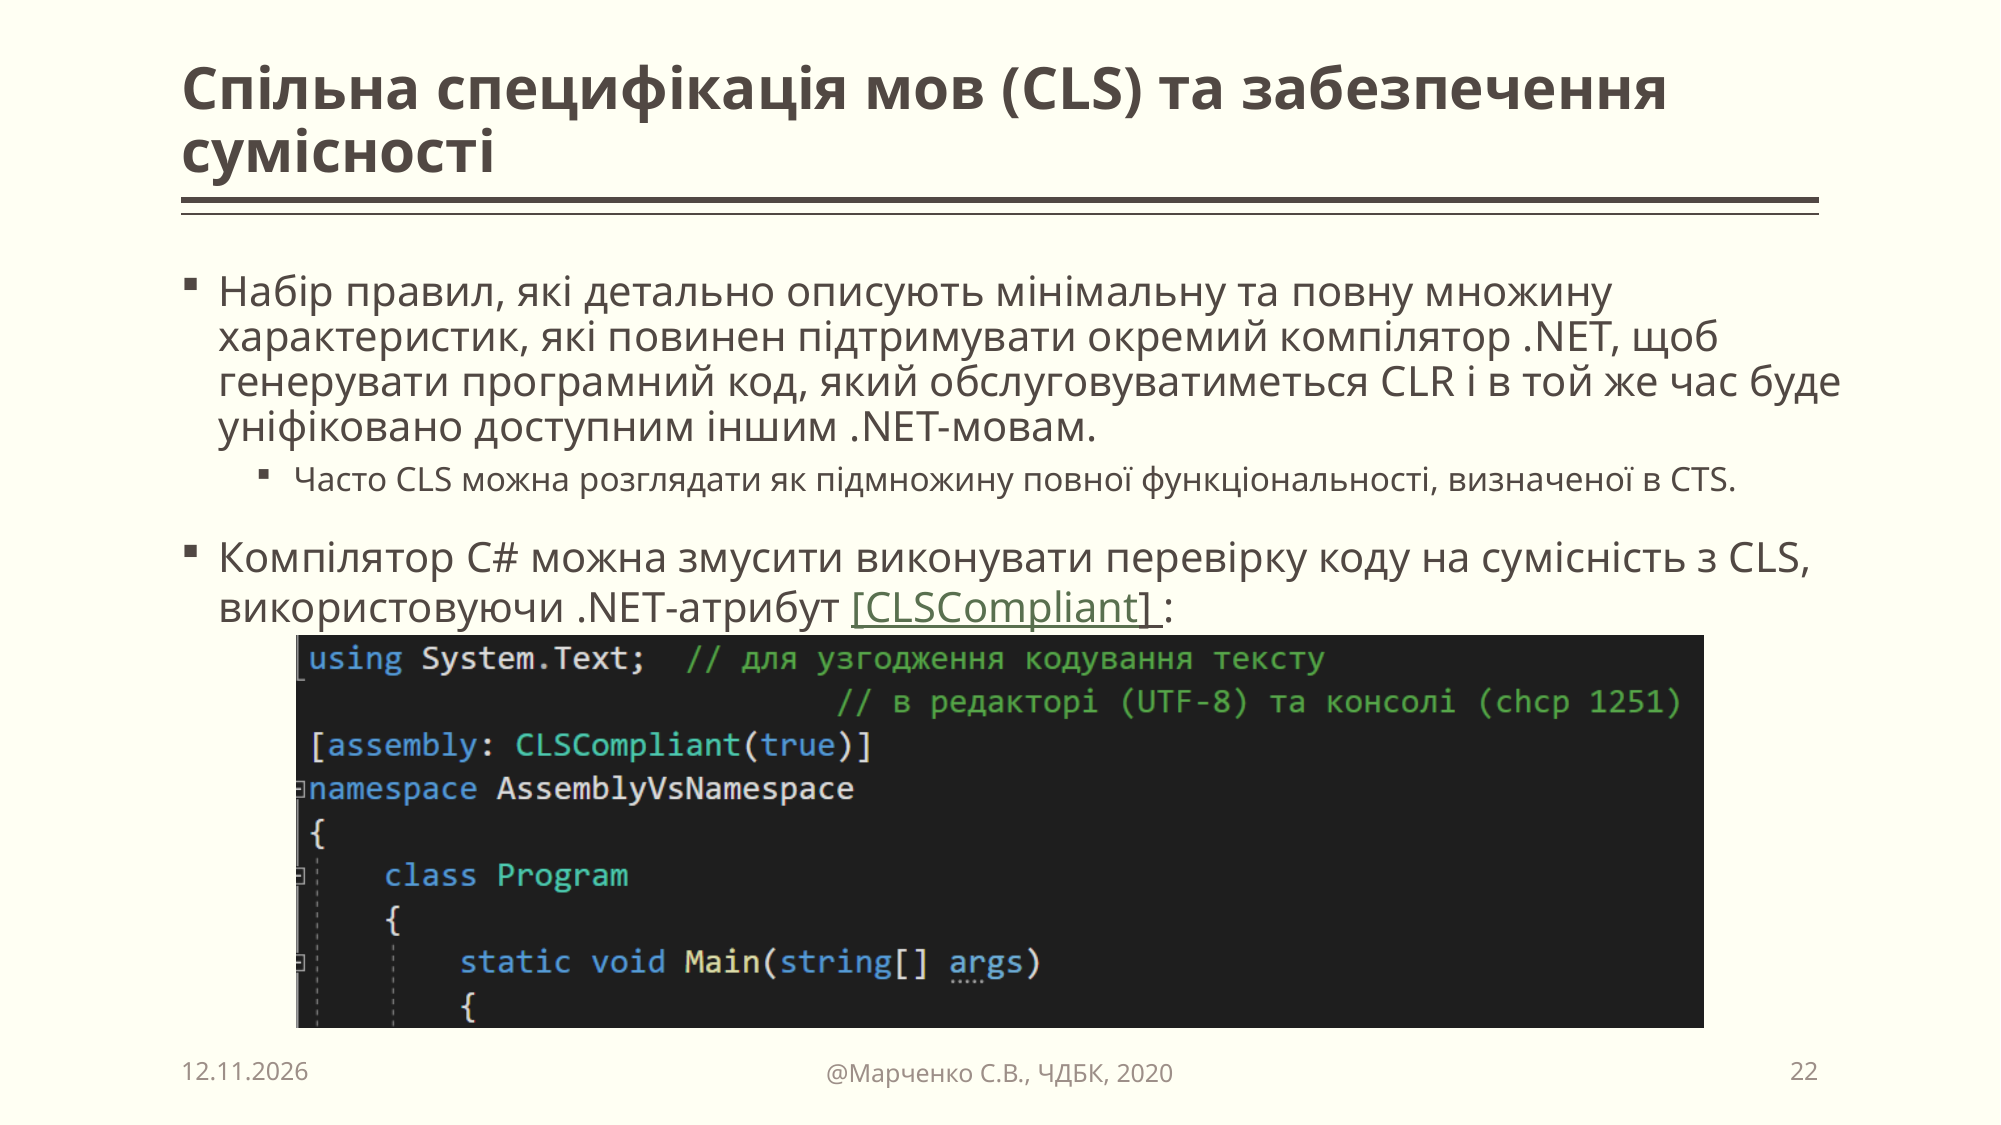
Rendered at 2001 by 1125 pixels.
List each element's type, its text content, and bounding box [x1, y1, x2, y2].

list Набір правил, які детально описують мінімальну та повну множину характеристик, які повинен підтримувати окремий компілятор .NET, щоб генерувати програмний код, який обслуговуватиметься CLR і в той же час буде уніфіковано доступним іншим .NET-мовам. Часто CLS можна розглядати як підмножину повної функціональності, визначеної в CTS. Компілятор C# можна змусити виконувати перевірку коду на сумісність з CLS, використовуючи .NET-атрибут [CLSCompliant] : [181, 262, 1867, 1013]
picture [296, 635, 1704, 1028]
footer @Марченко С.В., ЧДБК, 2020 [481, 1042, 1518, 1103]
slide_number 22 [1518, 1042, 1819, 1103]
title Спільна специфікація мов (CLS) та забезпечення сумісності [181, 12, 1819, 193]
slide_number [181, 1042, 481, 1103]
